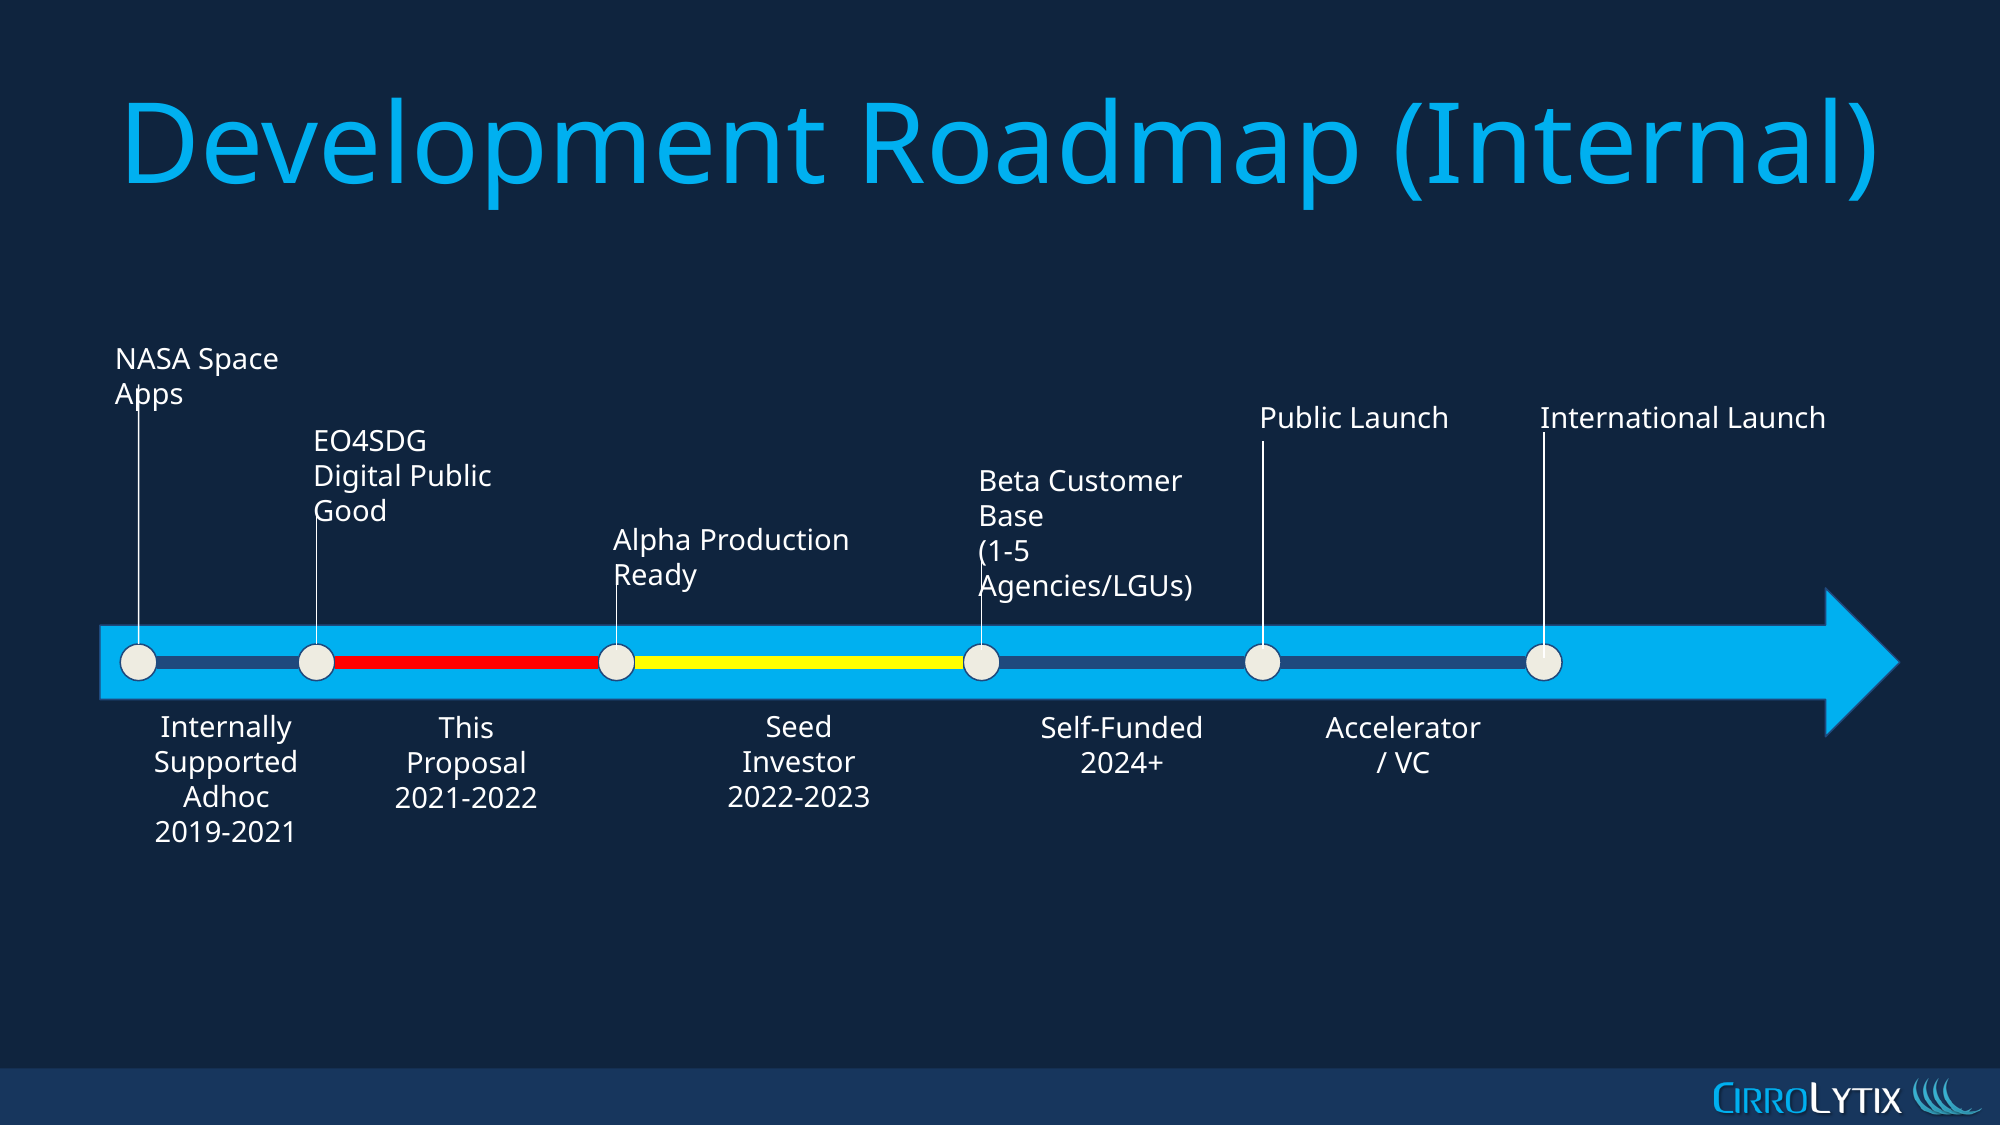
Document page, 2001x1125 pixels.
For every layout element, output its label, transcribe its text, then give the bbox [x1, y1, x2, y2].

text_box [1525, 644, 1563, 681]
text_box NASA Space Apps [99, 325, 353, 426]
text_box Self-Funded 2024+ [1023, 694, 1222, 795]
text_box Internally Supported Adhoc 2019-2021 [127, 693, 326, 863]
text_box [120, 644, 157, 681]
text_box International Launch [1525, 384, 1857, 450]
text_box [963, 644, 1000, 681]
picture [1682, 1054, 1983, 1125]
text_box Beta Customer Base (1-5 Agencies/LGUs) [963, 447, 1245, 618]
text_box [1244, 644, 1281, 681]
text_box Accelerator / VC [1304, 694, 1503, 795]
text_box Seed Investor 2022-2023 [700, 693, 899, 828]
text_box [298, 644, 335, 681]
title Development Roadmap (Internal) [99, 45, 1900, 233]
text_box Alpha Production Ready [598, 506, 907, 607]
text_box [99, 587, 1900, 737]
text_box Public Launch [1244, 384, 1498, 450]
text_box [598, 644, 635, 681]
text_box EO4SDG Digital Public Good [298, 407, 551, 543]
text_box This Proposal 2021-2022 [367, 694, 566, 830]
